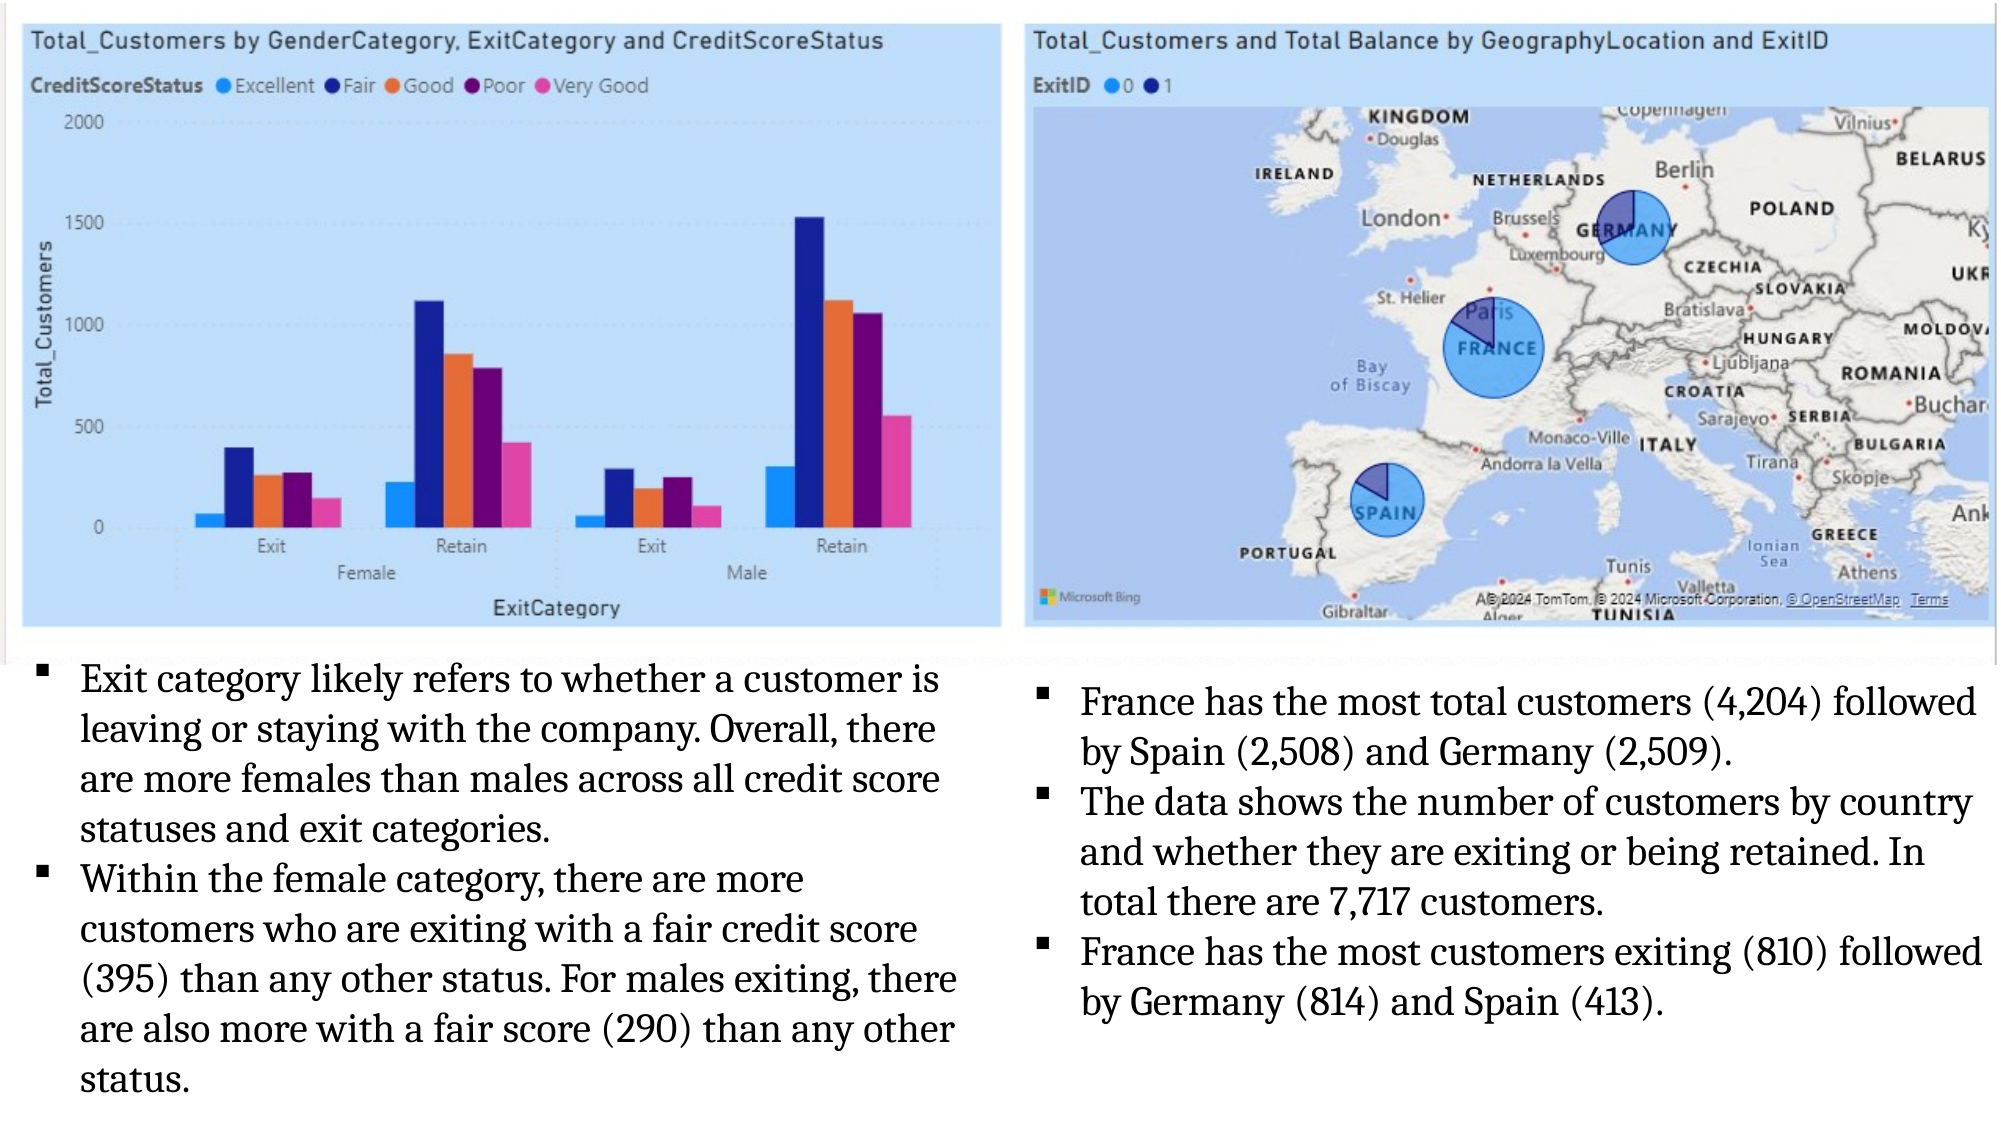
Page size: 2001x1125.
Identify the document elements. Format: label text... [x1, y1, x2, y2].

text_box Exit category likely refers to whether a customer is leaving or staying with the company. Overall, there are more females than males across all credit score statuses and exit categories. Within the female category, there are more customers who are exiting with a fair credit score (395) than any other status. For males exiting, there are also more with a fair score (290) than any other status. [18, 665, 1000, 1109]
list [0, 3, 2000, 665]
text_box France has the most total customers (4,204) followed by Spain (2,508) and Germany (2,509). The data shows the number of customers by country and whether they are exiting or being retained. In total there are 7,717 customers. France has the most customers exiting (810) followed by Germany (814) and Spain (413). [1018, 666, 2000, 1032]
